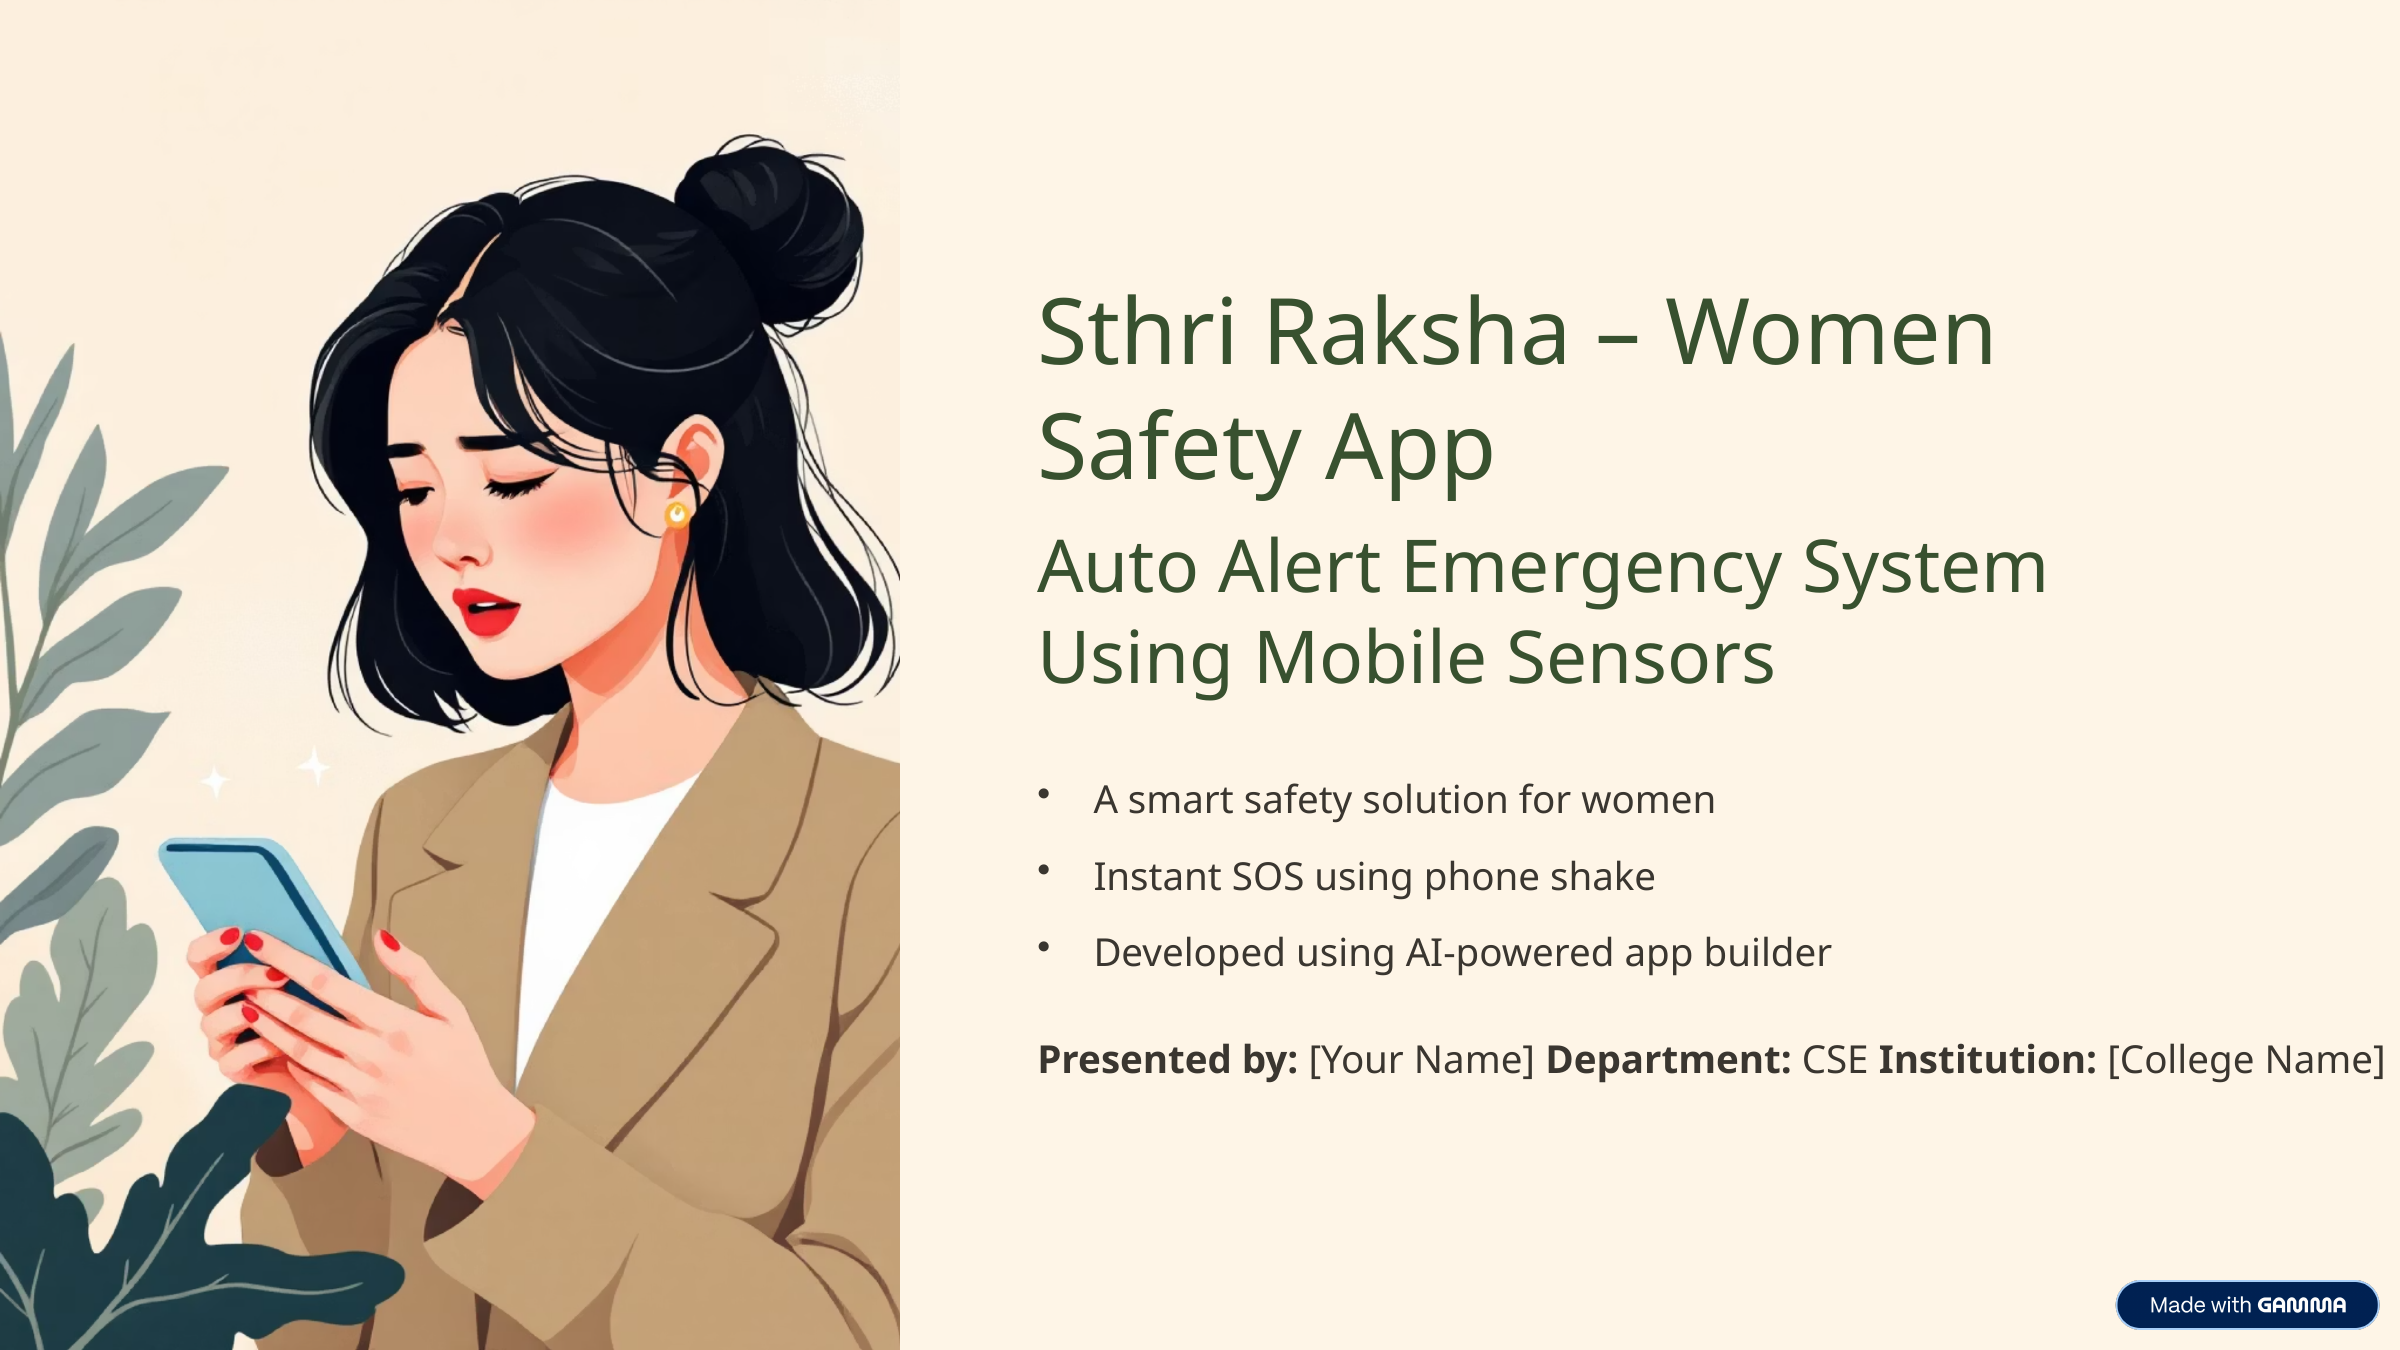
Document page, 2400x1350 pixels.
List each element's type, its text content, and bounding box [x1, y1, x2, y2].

picture [0, 0, 900, 1350]
text_box Presented by: [Your Name] Department: CSE Institution: [College Name] [1037, 1018, 2263, 1082]
picture [2106, 1271, 2389, 1339]
text_box Sthri Raksha – Women Safety App [1037, 268, 2263, 500]
text_box Auto Alert Emergency System Using Mobile Sensors [1037, 515, 2263, 700]
text_box Instant SOS using phone shake [1037, 835, 2263, 898]
text_box A smart safety solution for women [1037, 758, 2263, 822]
text_box Developed using AI-powered app builder [1037, 911, 2263, 975]
